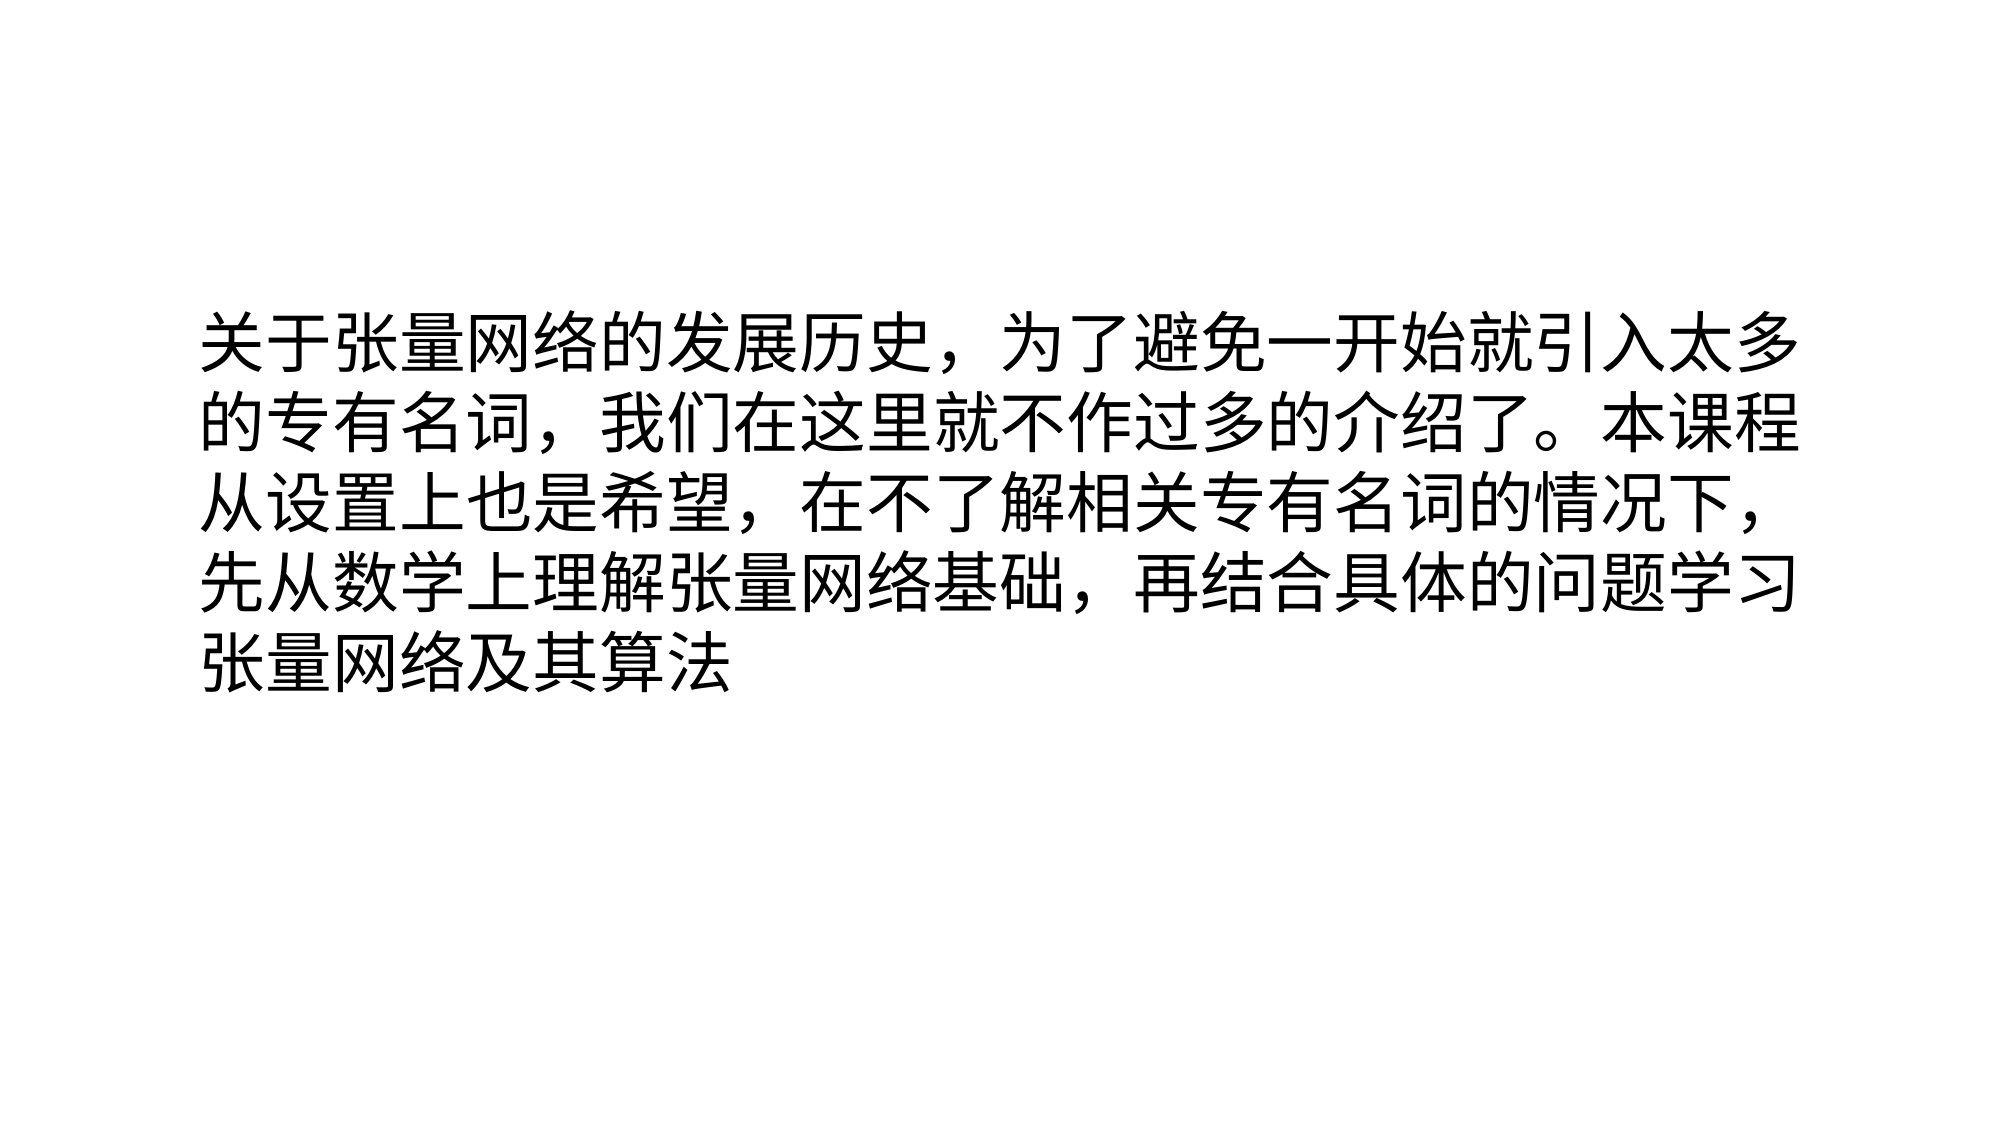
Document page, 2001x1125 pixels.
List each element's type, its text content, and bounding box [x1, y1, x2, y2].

text_box 关于张量网络的发展历史，为了避免一开始就引入太多的专有名词，我们在这里就不作过多的介绍了。本课程从设置上也是希望，在不了解相关专有名词的情况下，先从数学上理解张量网络基础，再结合具体的问题学习张量网络及其算法 [184, 293, 1816, 708]
